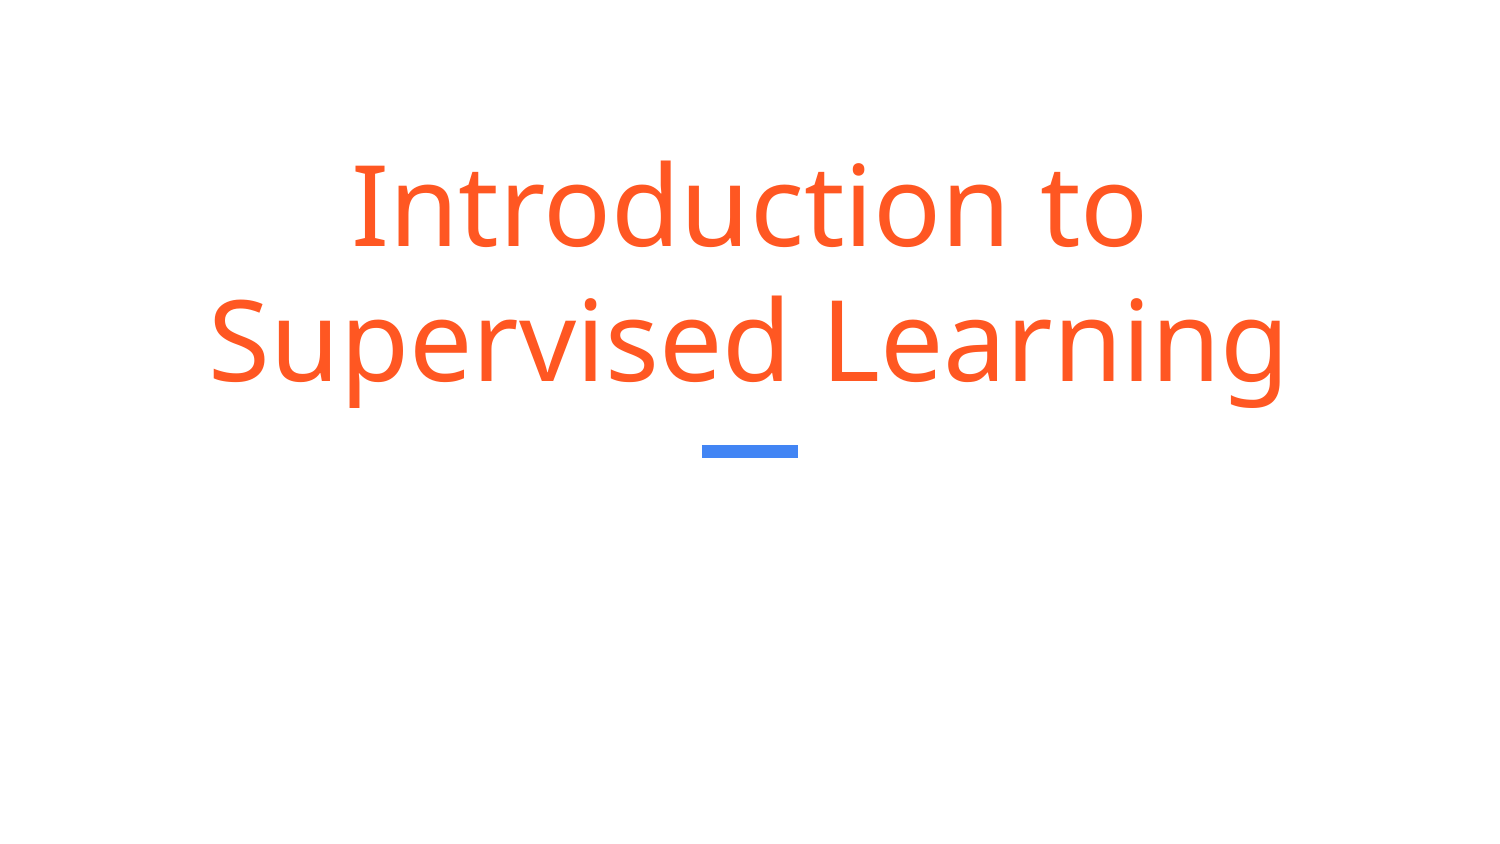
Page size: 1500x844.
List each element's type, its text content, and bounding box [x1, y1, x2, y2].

title Introduction to Supervised Learning [51, 97, 1449, 419]
